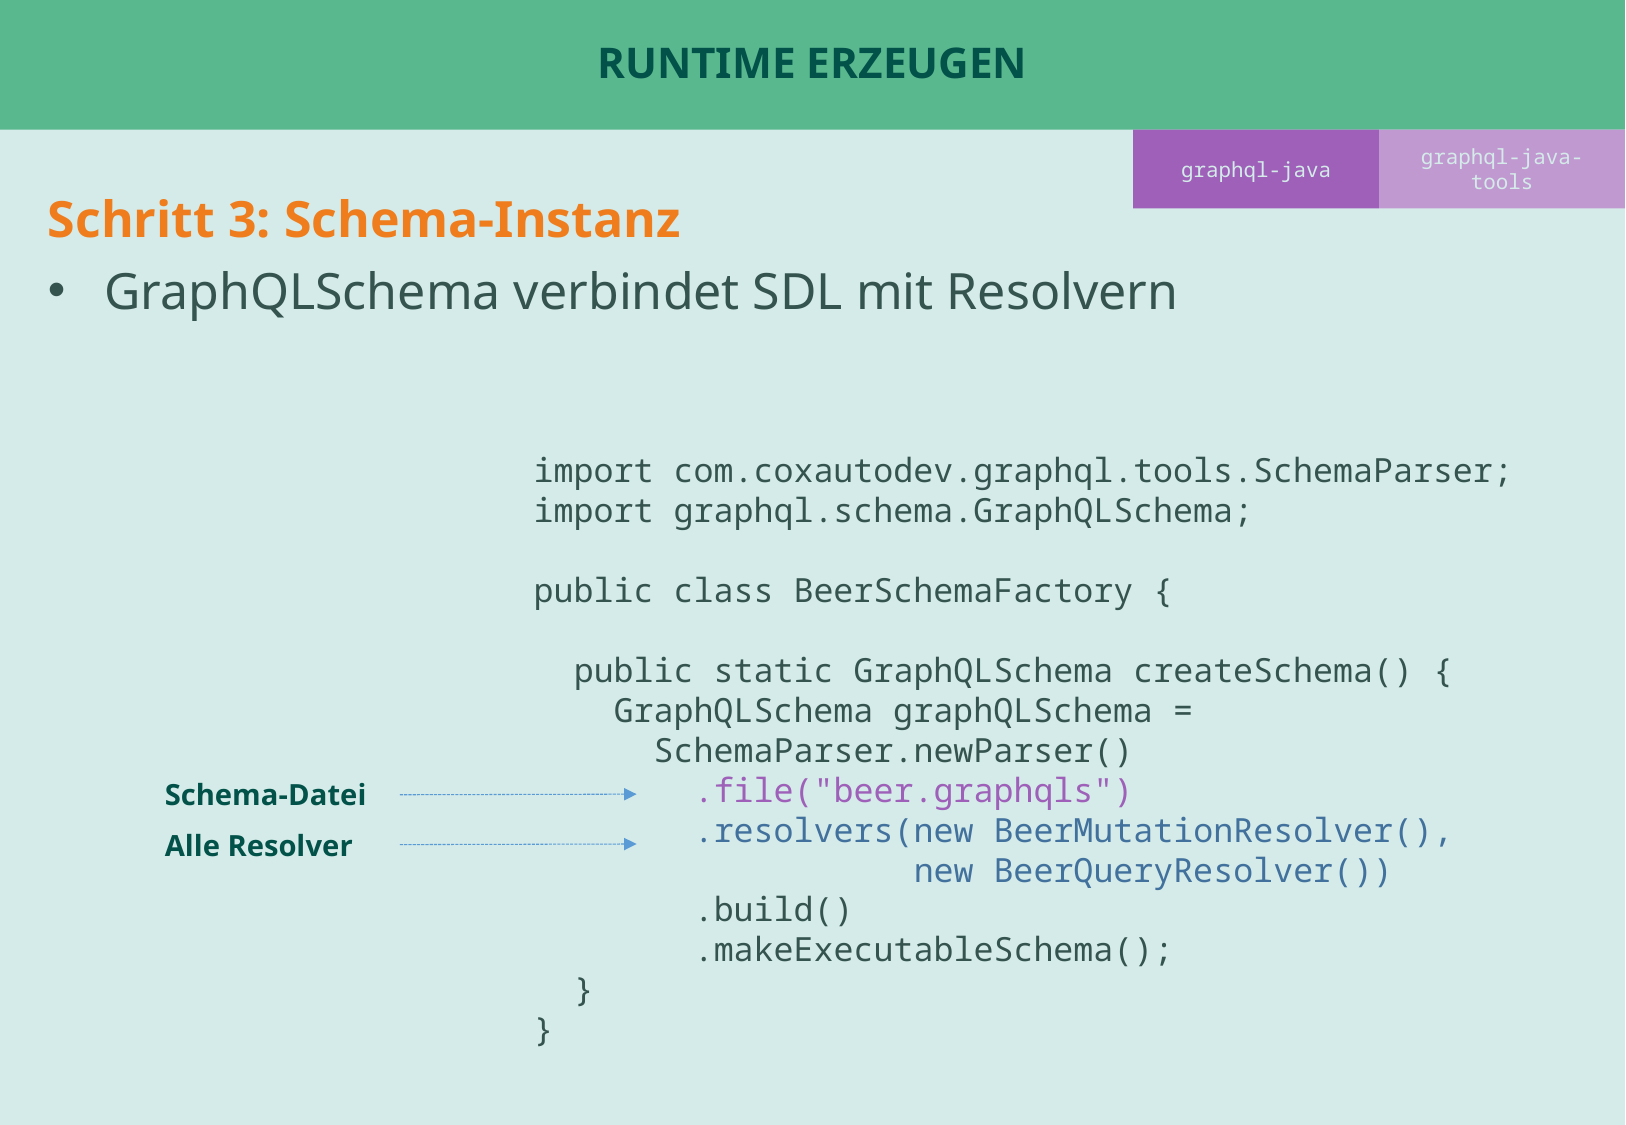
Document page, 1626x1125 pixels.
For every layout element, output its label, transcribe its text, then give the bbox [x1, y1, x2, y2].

title Runtime erzeugen [0, 0, 1625, 130]
text_box Alle Resolver [150, 820, 436, 870]
text_box graphql-java [1132, 129, 1380, 209]
text_box Schema-Datei [150, 768, 436, 819]
text_box Schritt 3: Schema-Instanz GraphQLSchema verbindet SDL mit Resolvern [33, 168, 1413, 327]
text_box import com.coxautodev.graphql.tools.SchemaParser; import graphql.schema.GraphQLSchema; public class BeerSchemaFactory { public static GraphQLSchema createSchema() { GraphQLSchema graphQLSchema = SchemaParser.newParser() .file("beer.graphqls") .resolvers(new BeerMutationResolver(), new BeerQueryResolver()) .build() .makeExecutableSchema(); } } [518, 442, 1594, 1056]
text_box graphql-java-tools [1380, 129, 1625, 209]
